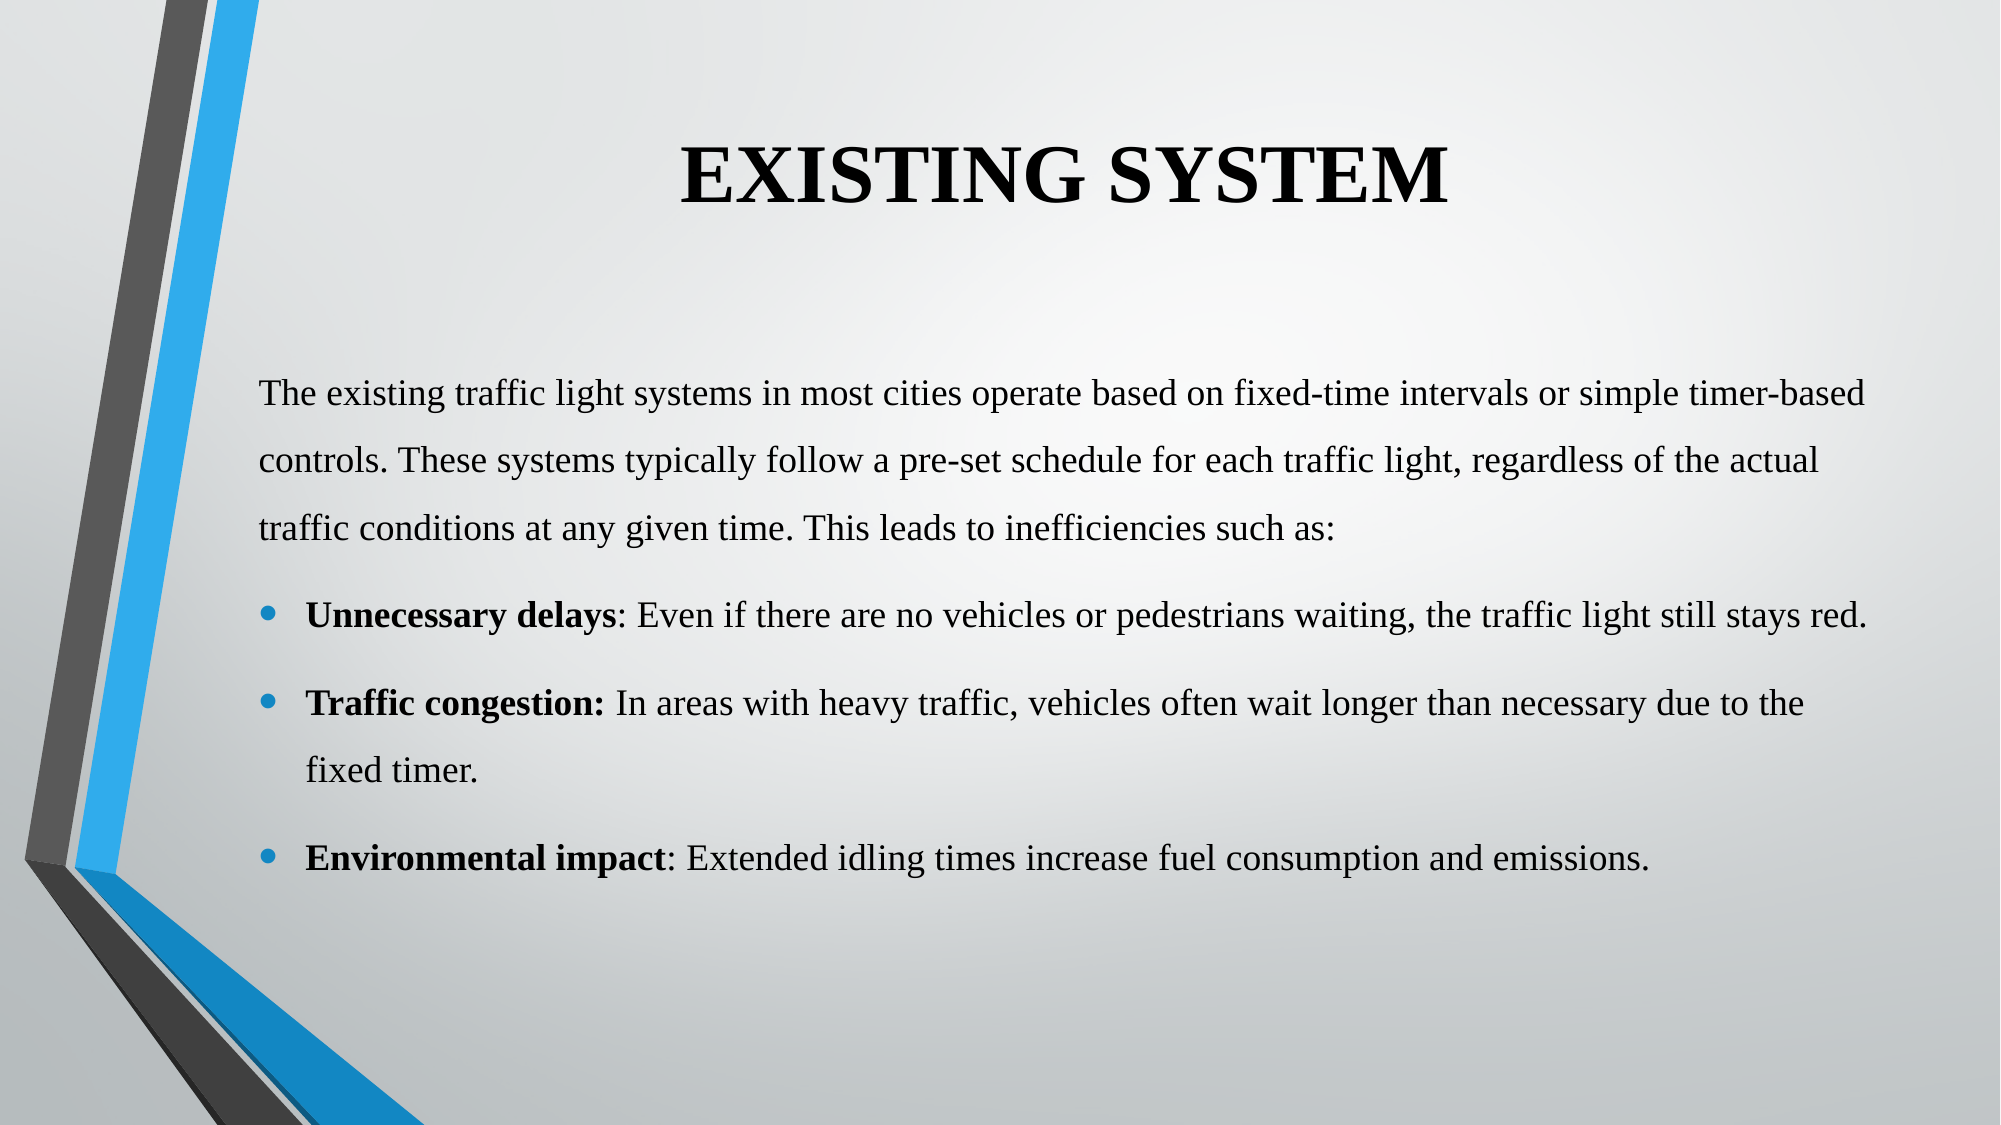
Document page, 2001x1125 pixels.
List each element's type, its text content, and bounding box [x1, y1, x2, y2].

title EXISTING SYSTEM [243, 112, 1887, 226]
list The existing traffic light systems in most cities operate based on fixed-time intervals or simple timer-based controls. These systems typically follow a pre-set schedule for each traffic light, regardless of the actual traffic conditions at any given time. This leads to inefficiencies such as: Unnecessary delays: Even if there are no vehicles or pedestrians waiting, the traffic light still stays red. Traffic congestion: In areas with heavy traffic, vehicles often wait longer than necessary due to the fixed timer. Environmental impact: Extended idling times increase fuel consumption and emissions. [243, 227, 1887, 996]
